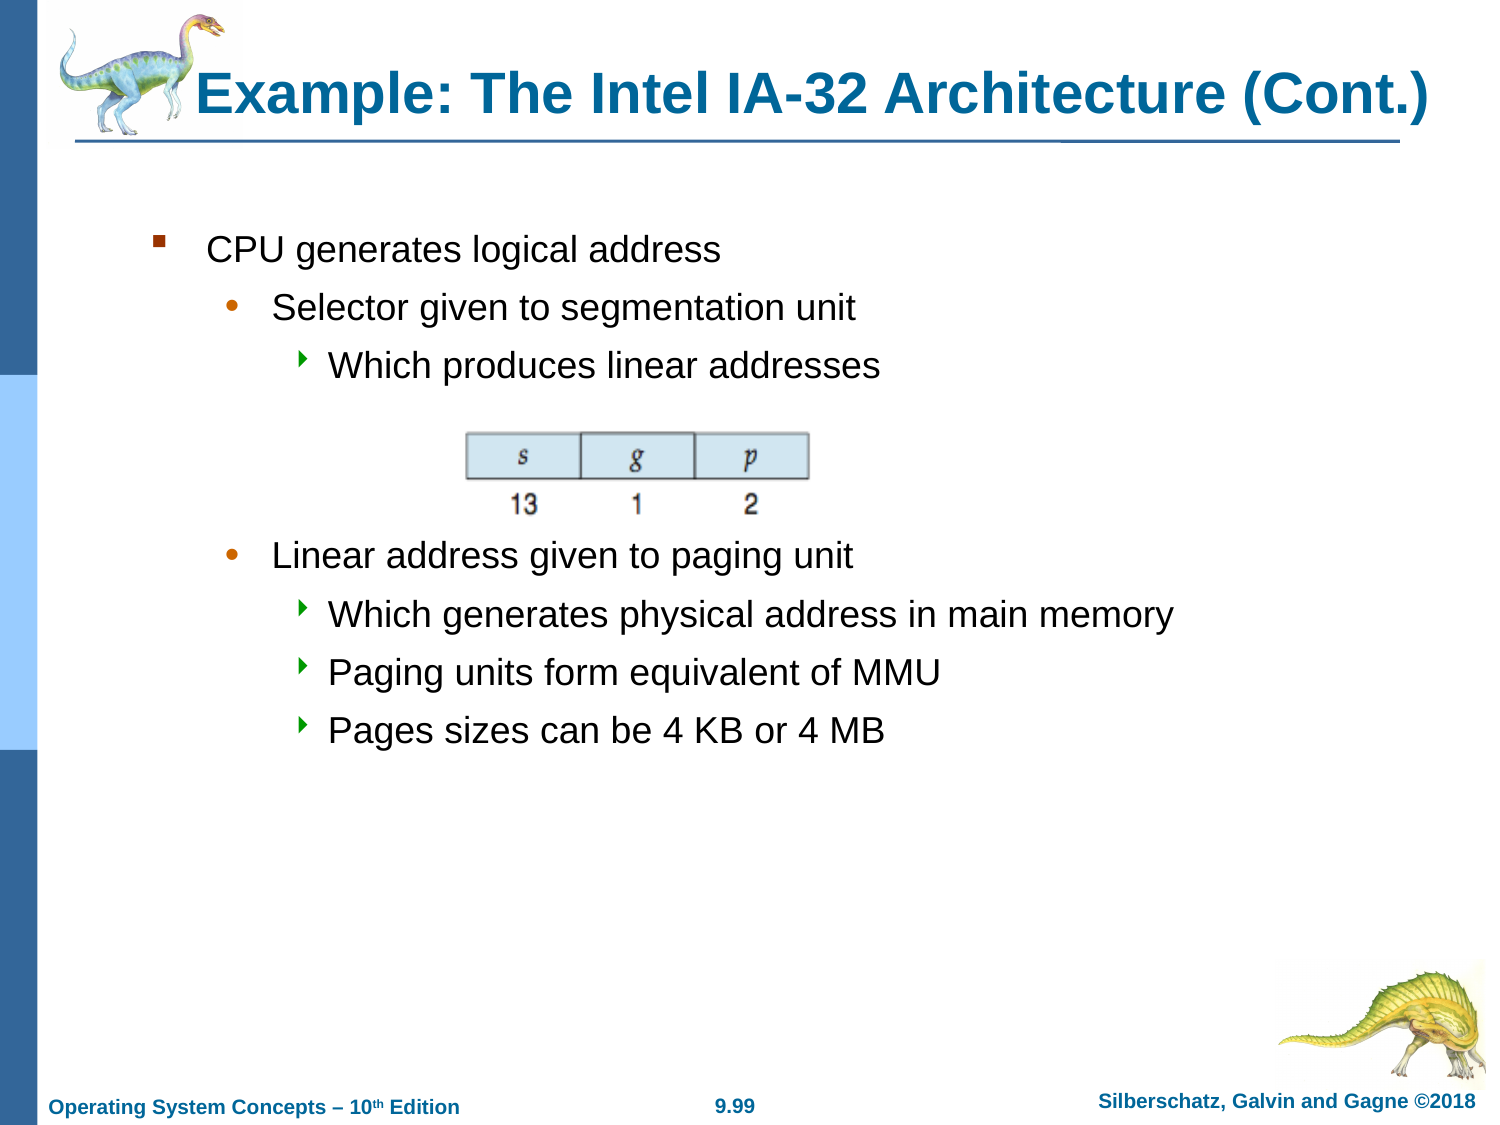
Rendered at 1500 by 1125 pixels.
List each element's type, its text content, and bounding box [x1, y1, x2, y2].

list CPU generates logical address Selector given to segmentation unit Which produces linear addresses Linear address given to paging unit Which generates physical address in main memory Paging units form equivalent of MMU Pages sizes can be 4 KB or 4 MB [134, 217, 1395, 961]
picture [440, 403, 841, 533]
picture [46, 0, 243, 149]
picture [1275, 959, 1486, 1090]
title Example: The Intel IA-32 Architecture (Cont.) [145, 37, 1482, 133]
